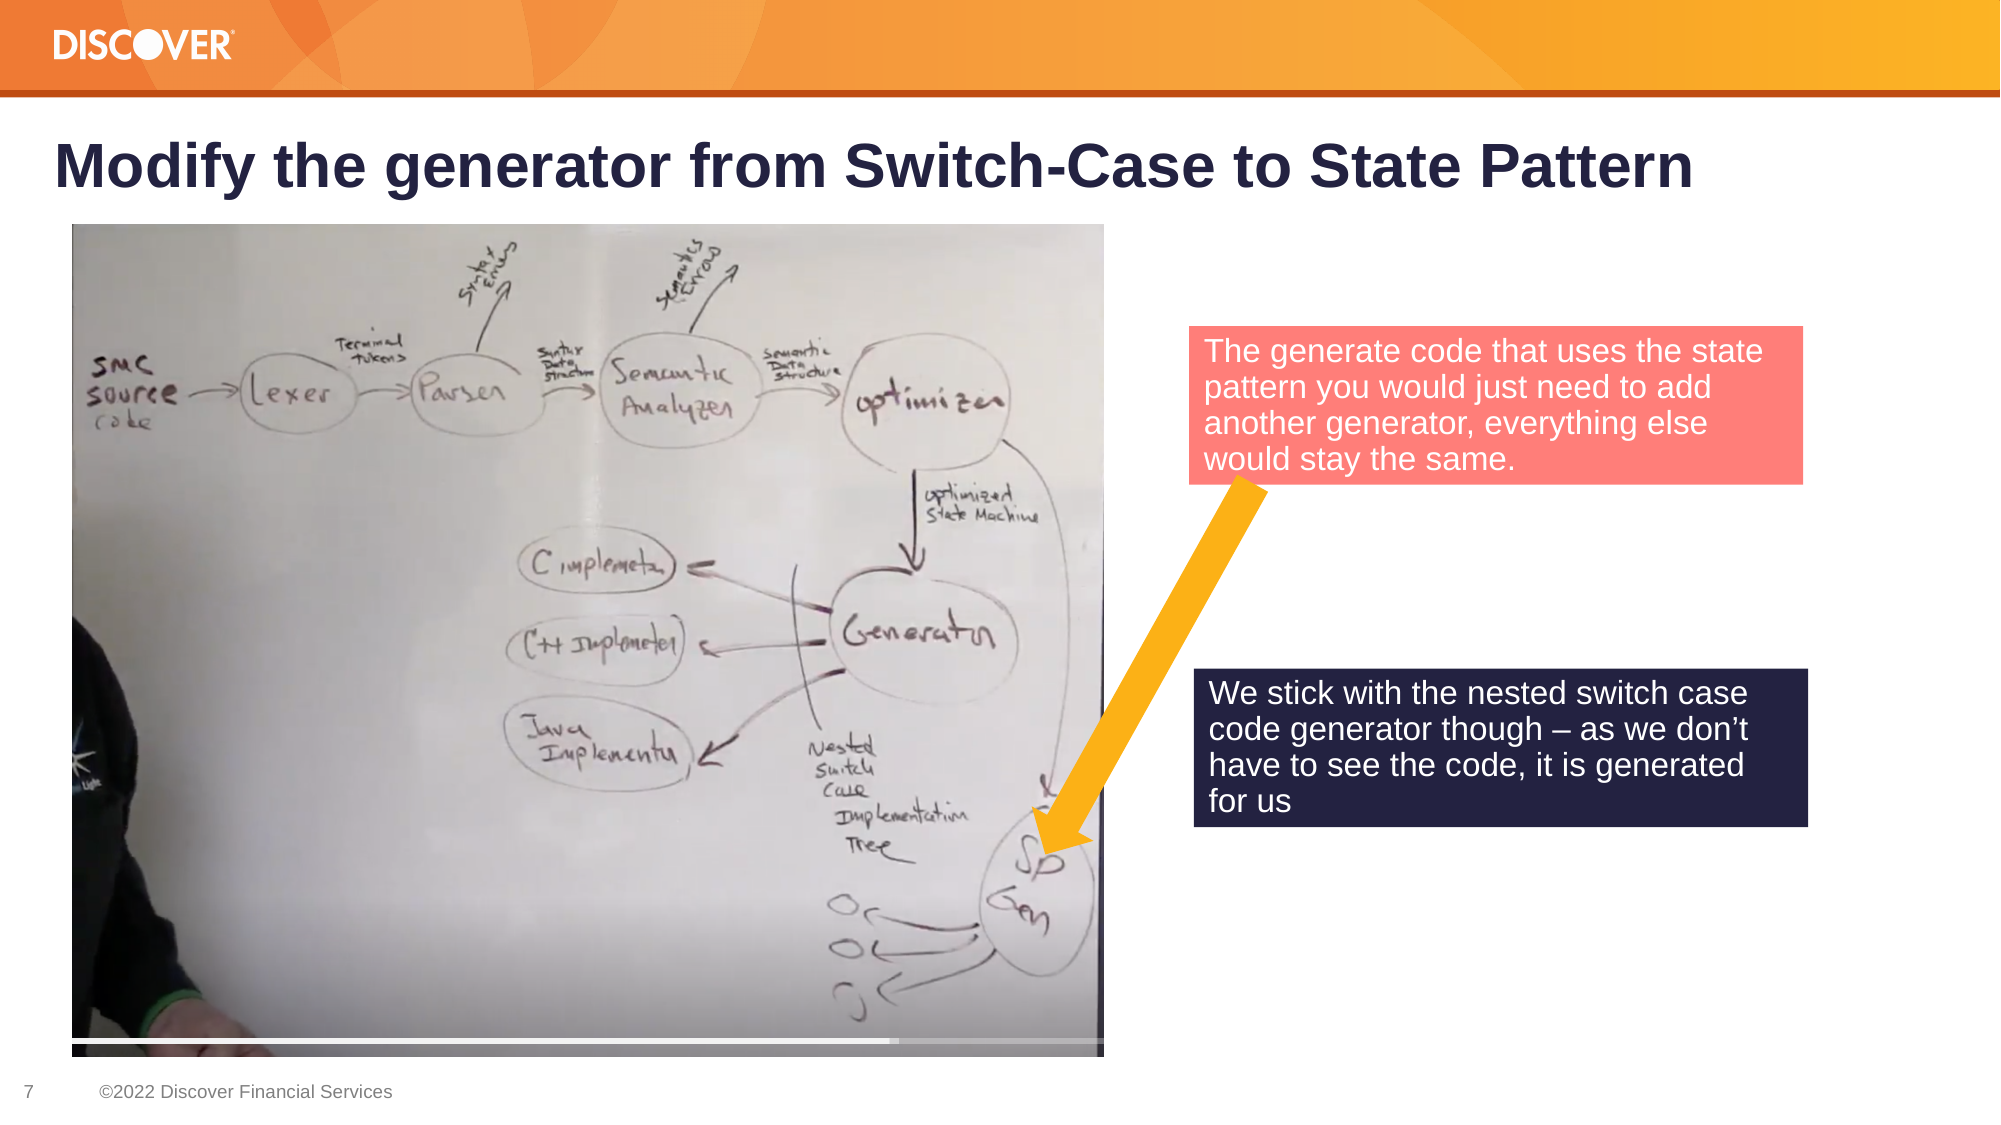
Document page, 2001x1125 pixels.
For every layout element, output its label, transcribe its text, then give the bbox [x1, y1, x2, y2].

title Modify the generator from Switch-Case to State Pattern [54, 97, 1945, 225]
text_box We stick with the nested switch case code generator though – as we don’t have to see the code, it is generated for us [1193, 668, 1809, 828]
picture [72, 224, 1105, 1057]
text_box The generate code that uses the state pattern you would just need to add another generator, everything else would stay the same. [1189, 326, 1804, 485]
text_box [1105, 473, 1270, 787]
picture [0, 0, 1795, 90]
